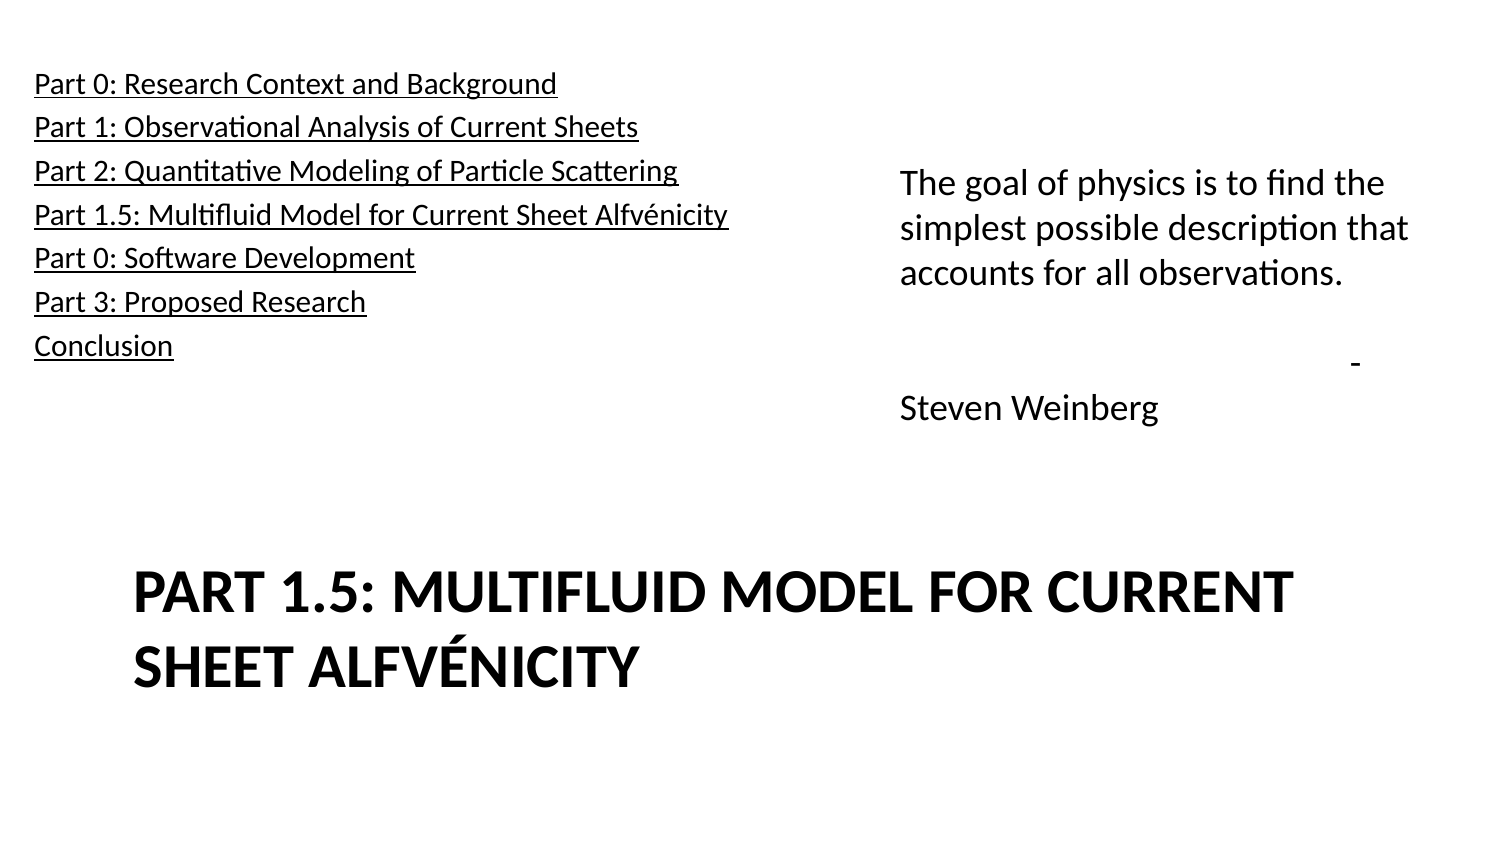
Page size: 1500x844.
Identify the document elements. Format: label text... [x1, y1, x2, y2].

text_box The goal of physics is to find the simplest possible description that accounts for all observations. - Steven Weinberg [676, 150, 1427, 435]
text_box Part 0: Research Context and Background Part 1: Observational Analysis of Current Sheets Part 2: Quantitative Modeling of Particle Scattering Part 1.5: Multifluid Model for Current Sheet Alfvénicity Part 0: Software Development Part 3: Proposed Research Conclusion [19, 38, 750, 371]
title Part 1.5: Multifluid Model for Current Sheet Alfvénicity [118, 542, 1394, 710]
